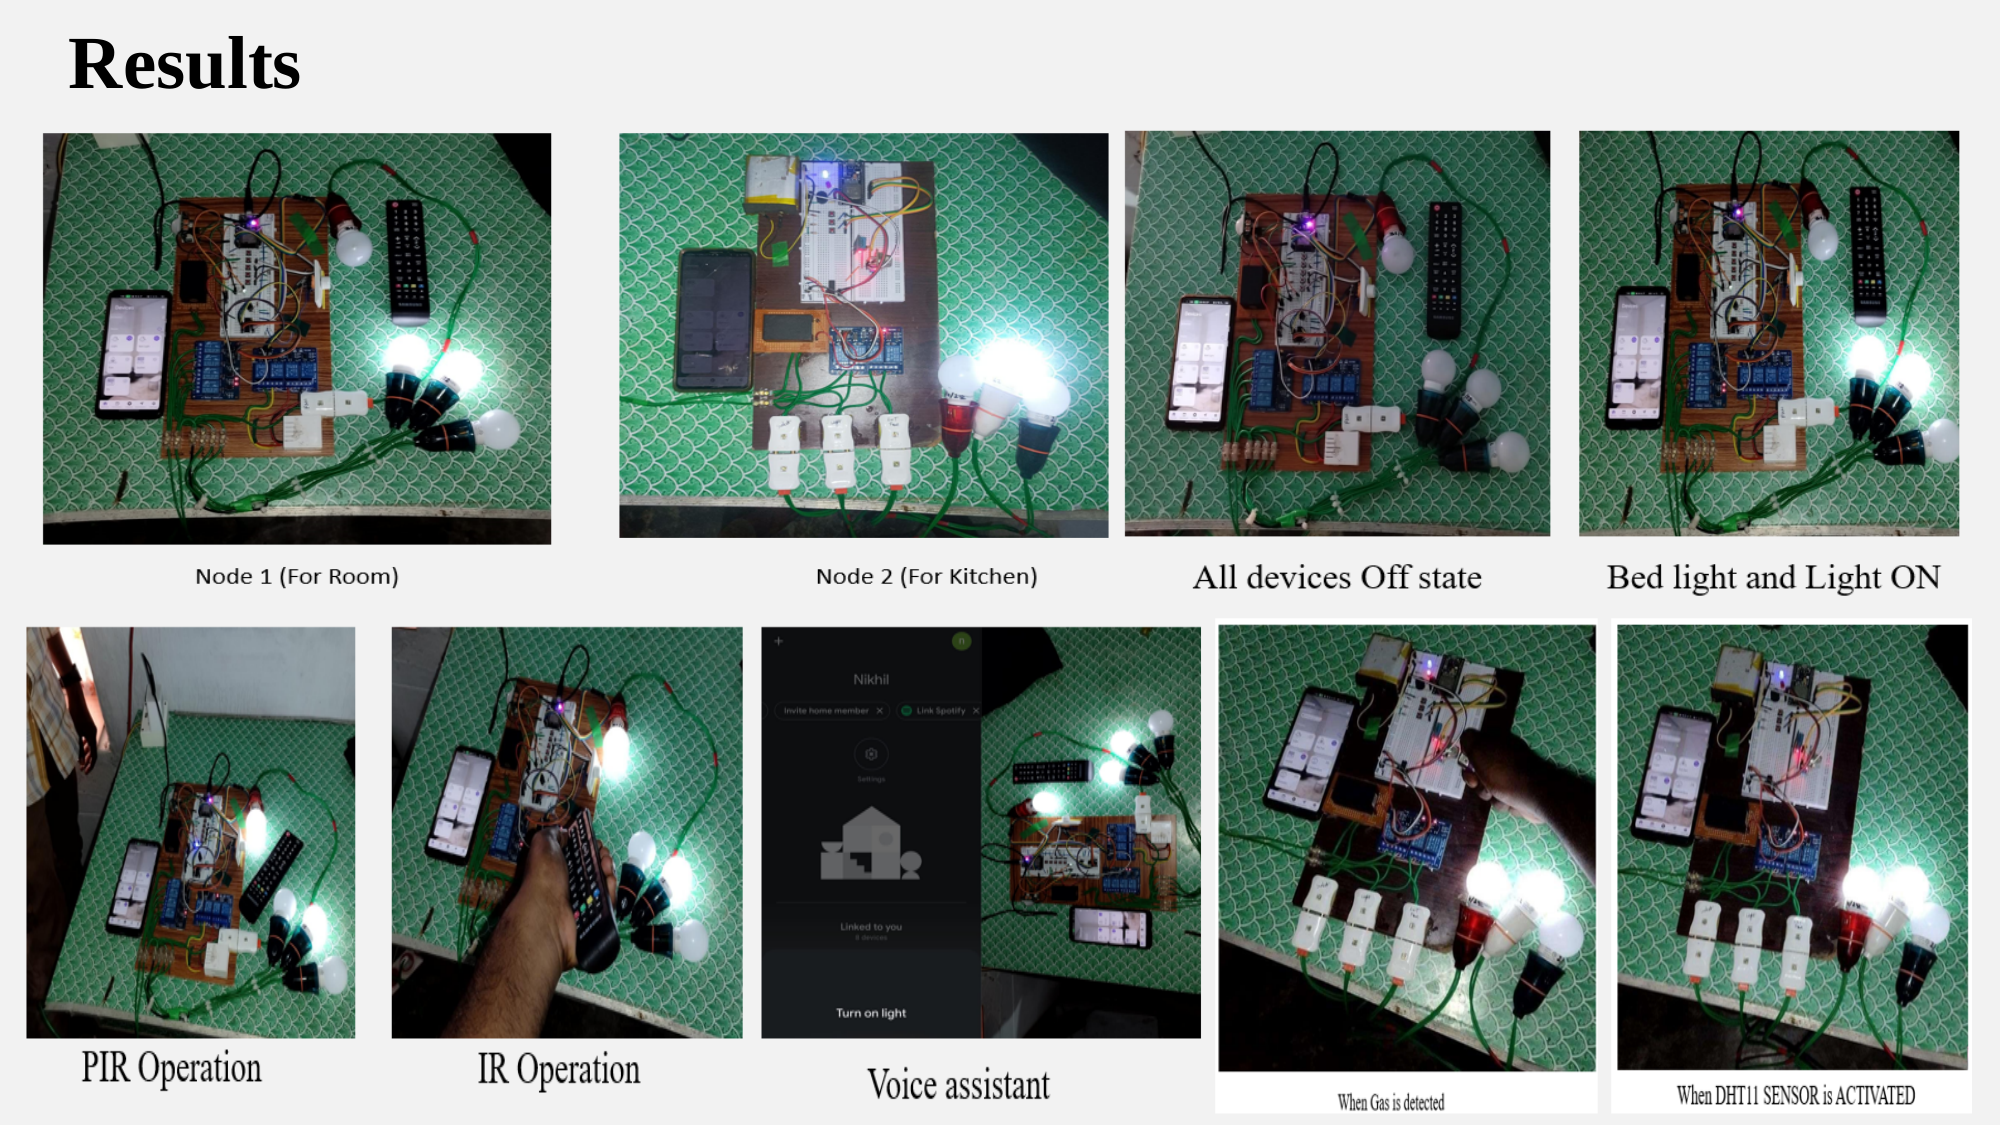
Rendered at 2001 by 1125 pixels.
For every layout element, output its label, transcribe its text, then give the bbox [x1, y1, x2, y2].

text_box Results [54, 6, 336, 112]
picture [21, 112, 1972, 1115]
